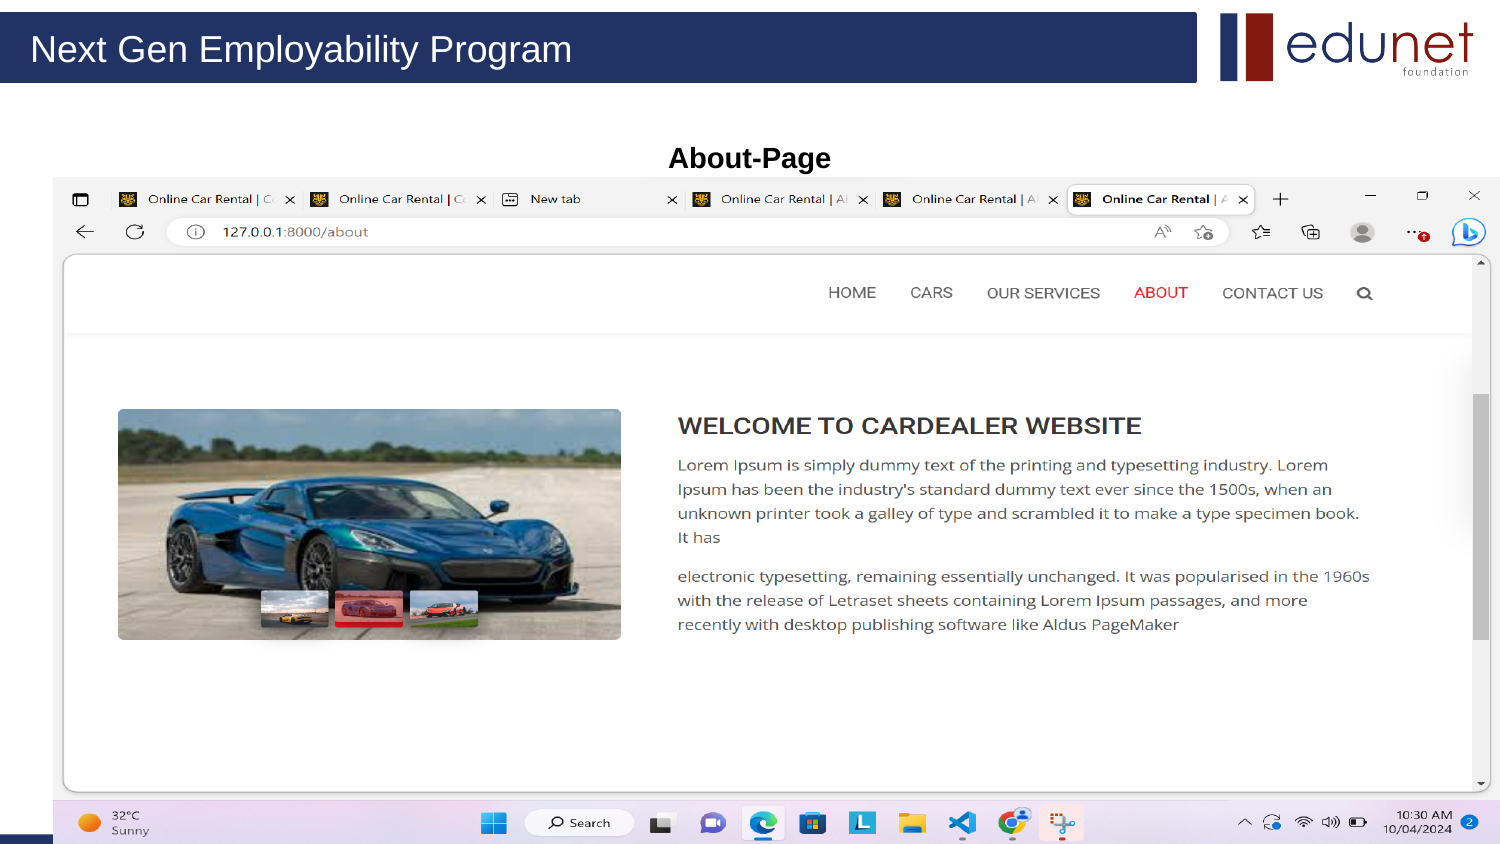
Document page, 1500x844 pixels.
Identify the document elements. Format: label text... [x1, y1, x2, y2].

picture [53, 176, 1500, 844]
title About-Page [103, 105, 1397, 175]
picture [1279, 14, 1482, 83]
